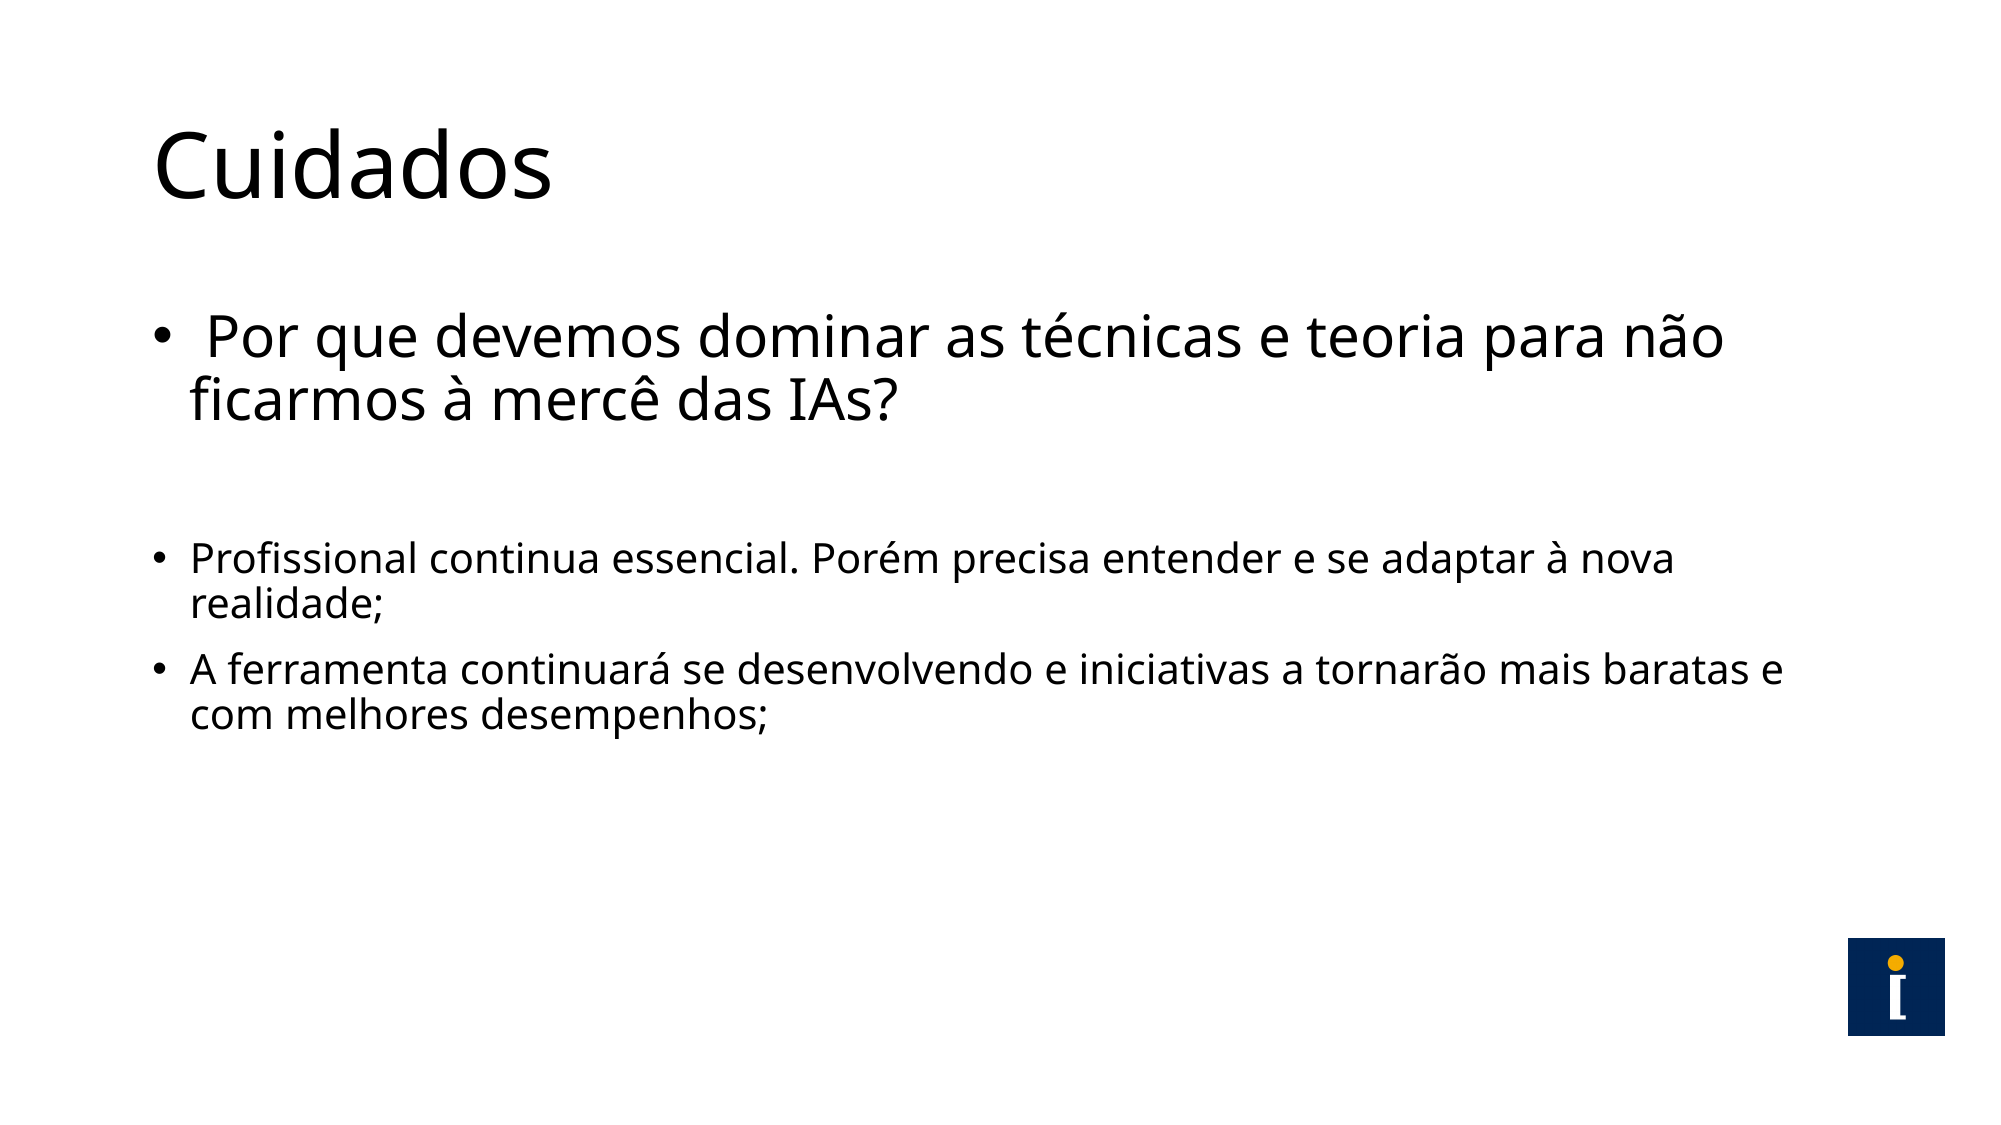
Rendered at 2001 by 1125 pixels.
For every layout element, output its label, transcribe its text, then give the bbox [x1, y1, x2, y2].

list ⁠Por que devemos dominar as técnicas e teoria para não ficarmos à mercê das IAs? Profissional continua essencial. Porém precisa entender e se adaptar à nova realidade; A ferramenta continuará se desenvolvendo e iniciativas a tornarão mais baratas e com melhores desempenhos; [137, 299, 1863, 1014]
title ⁠Cuidados [137, 59, 1863, 278]
picture [1847, 938, 1946, 1036]
